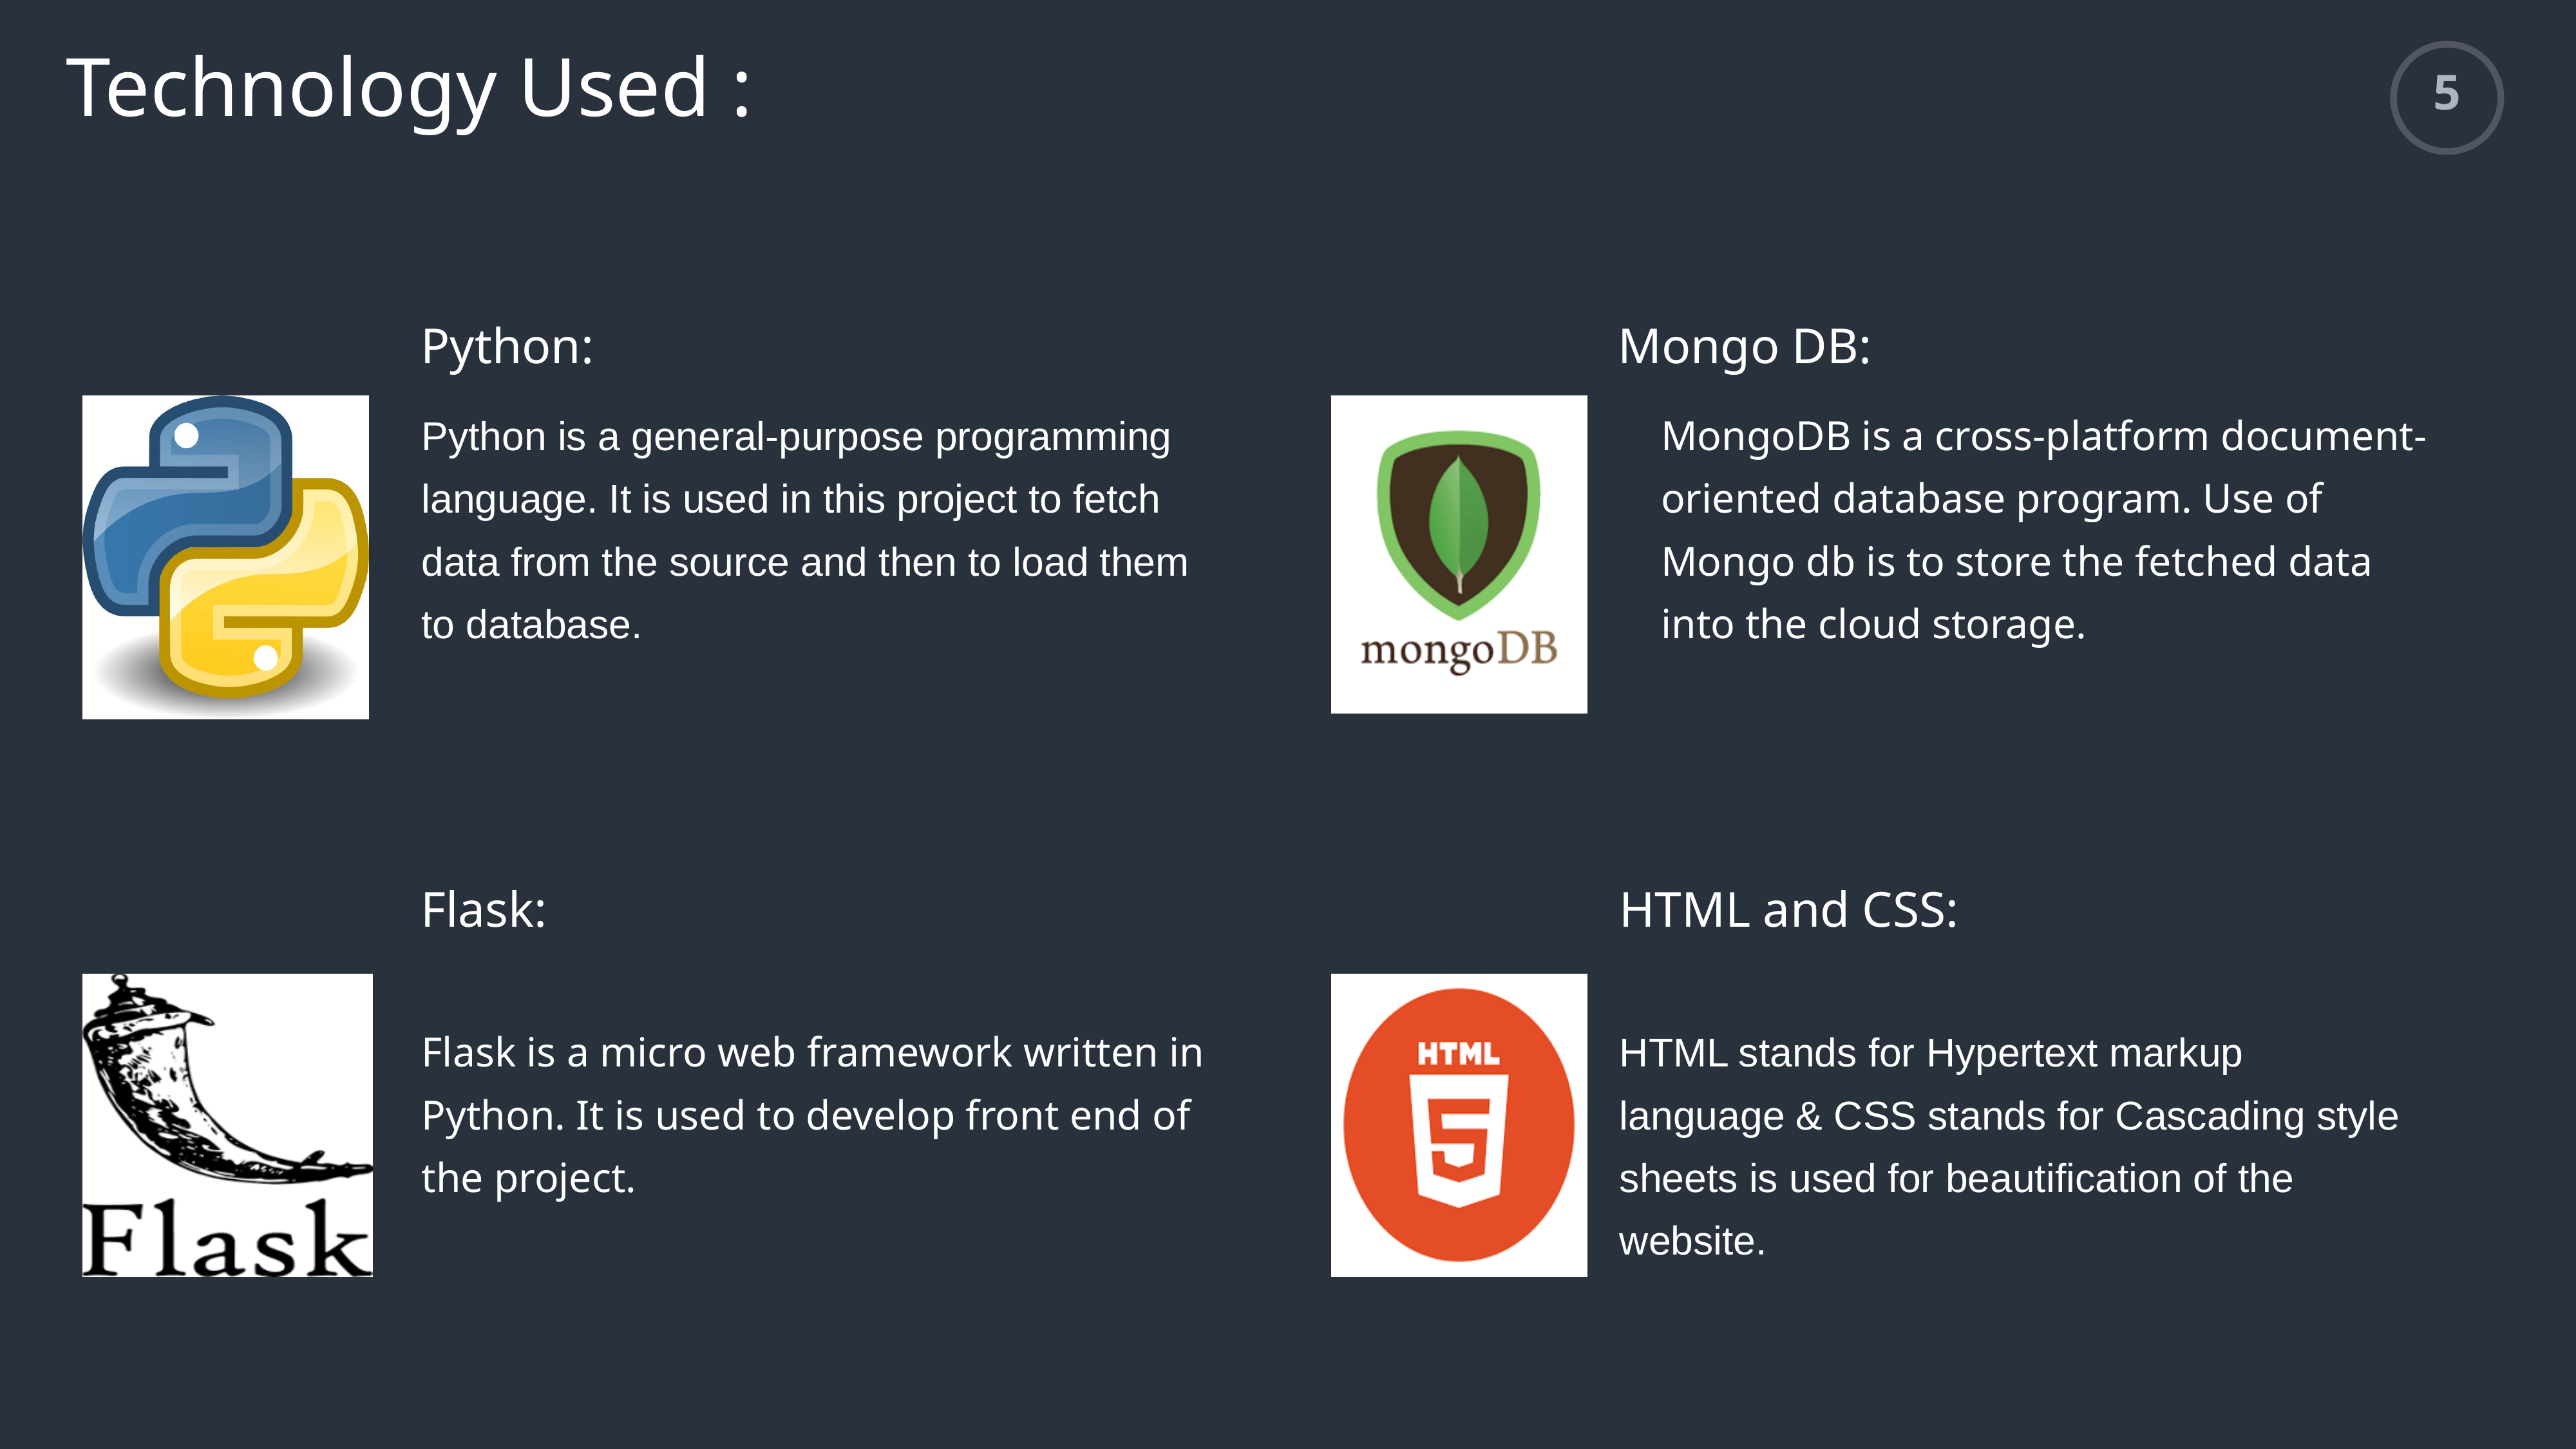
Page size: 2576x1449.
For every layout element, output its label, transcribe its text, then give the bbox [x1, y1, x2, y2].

text_box Flask is a micro web framework written in Python. It is used to develop front end of the project. [421, 1012, 1208, 1277]
text_box Mongo DB: [1618, 321, 2266, 375]
text_box HTML stands for Hypertext markup language & CSS stands for Cascading style sheets is used for beautification of the website. [1620, 1012, 2406, 1277]
text_box MongoDB is a cross-platform document-oriented database program. Use of Mongo db is to store the fetched data into the cloud storage. [1661, 395, 2447, 660]
picture [82, 973, 373, 1277]
picture [1331, 395, 1587, 714]
slide_number 5 [2414, 60, 2481, 129]
text_box Python: [421, 321, 1022, 375]
text_box Technology Used : [66, 54, 1056, 132]
text_box Flask: [421, 885, 1233, 938]
picture [1331, 973, 1587, 1277]
picture [82, 395, 370, 719]
text_box HTML and CSS: [1619, 885, 2337, 938]
text_box Python is a general-purpose programming language. It is used in this project to fetch data from the source and then to load them to database. [421, 395, 1208, 714]
